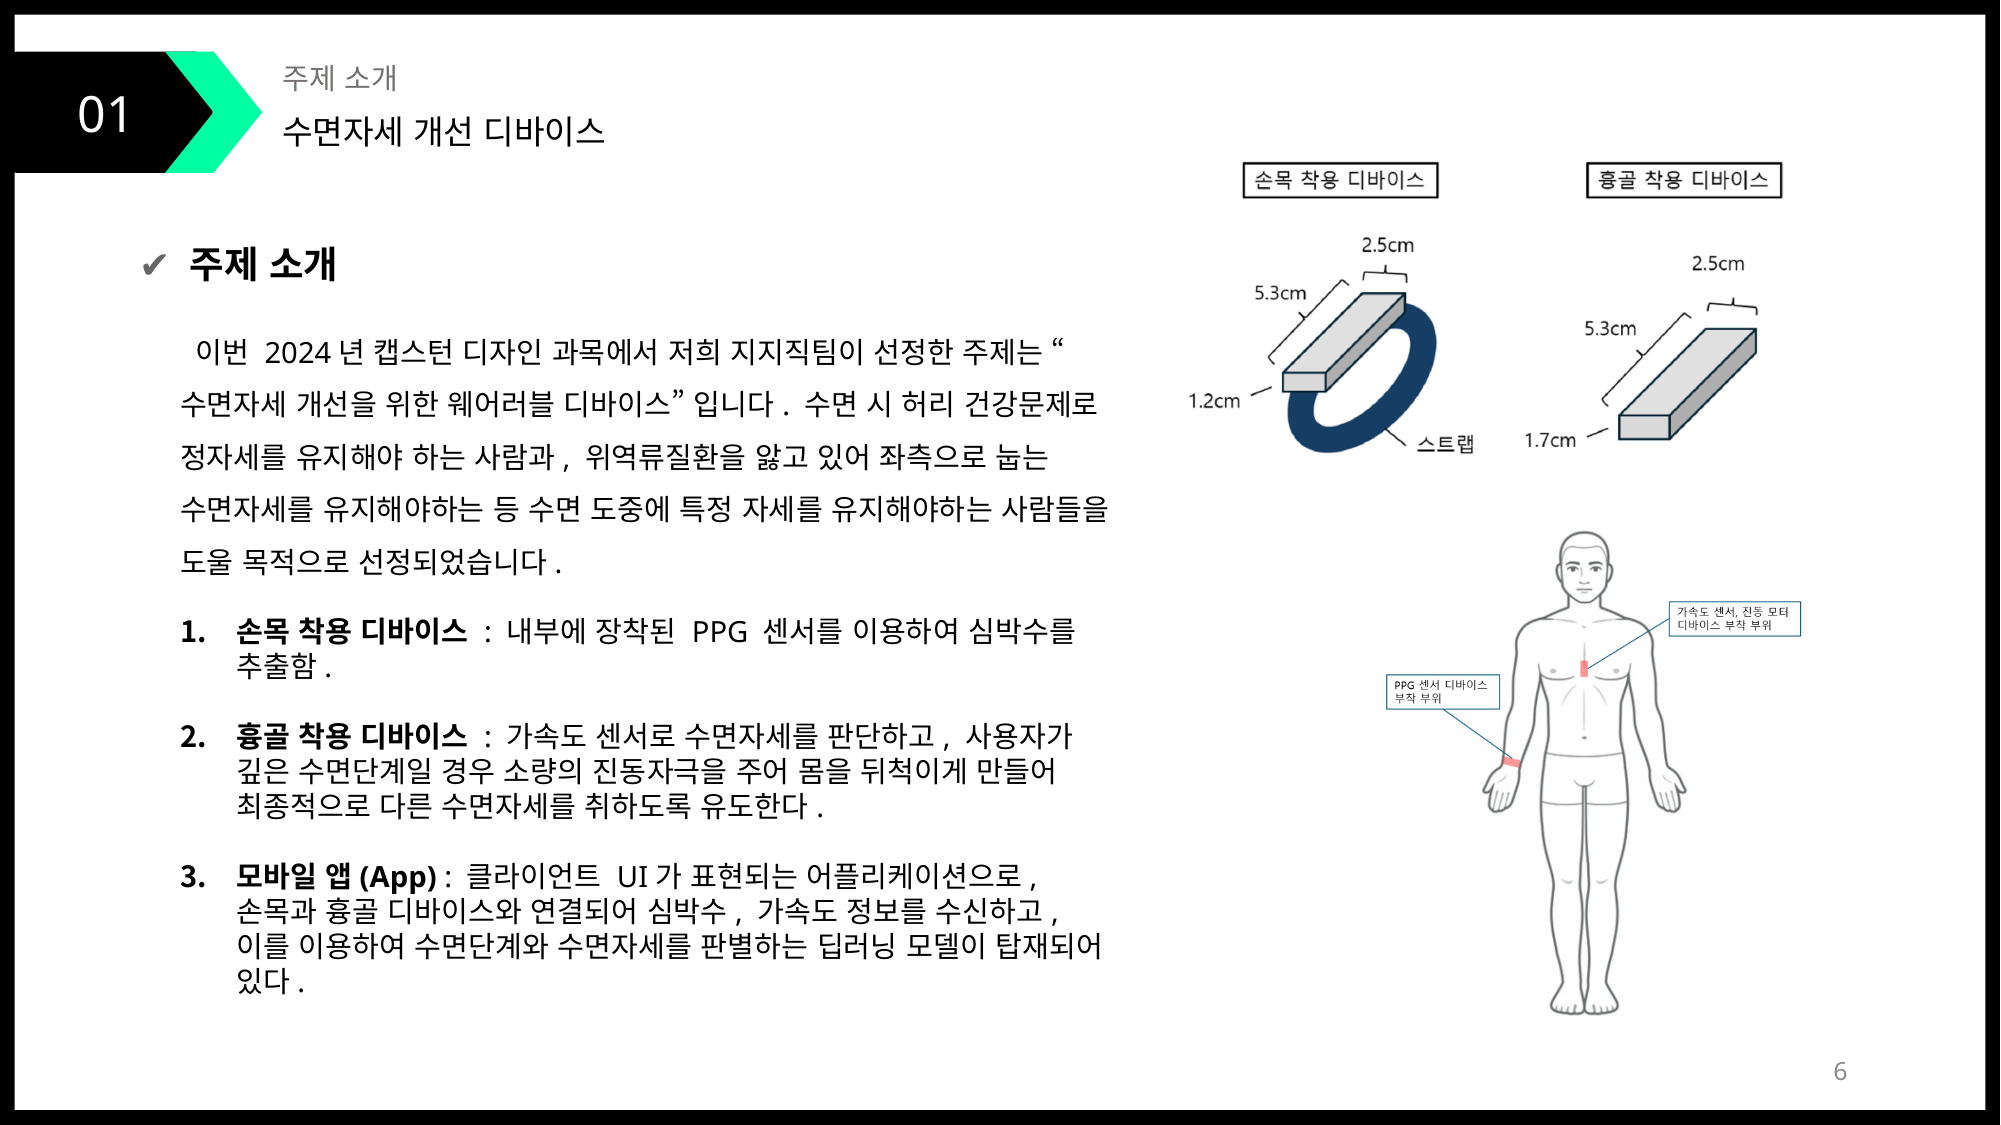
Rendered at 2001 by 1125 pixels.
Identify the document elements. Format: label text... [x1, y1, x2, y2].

text_box 이번 2024년 캡스턴 디자인 과목에서 저희 지지직팀이 선정한 주제는 “수면자세 개선을 위한 웨어러블 디바이스” 입니다. 수면 시 허리 건강문제로 정자세를 유지해야 하는 사람과, 위역류질환을 앓고 있어 좌측으로 눕는 수면자세를 유지해야하는 등 수면 도중에 특정 자세를 유지해야하는 사람들을 도울 목적으로 선정되었습니다. 손목 착용 디바이스 : 내부에 장착된 PPG 센서를 이용하여 심박수를 추출함. 흉골 착용 디바이스 : 가속도 센서로 수면자세를 판단하고, 사용자가 깊은 수면단계일 경우 소량의 진동자극을 주어 몸을 뒤척이게 만들어 최종적으로 다른 수면자세를 취하도록 유도한다. 모바일 앱(App) : 클라이언트 UI가 표현되는 어플리케이션으로, 손목과 흉골 디바이스와 연결되어 심박수, 가속도 정보를 수신하고, 이를 이용하여 수면단계와 수면자세를 판별하는 딥러닝 모델이 탑재되어 있다. [165, 309, 1139, 1059]
text_box [0, 0, 2000, 1125]
text_box 01 [0, 50, 211, 174]
text_box 주제 소개 [267, 53, 435, 103]
text_box ✔ 주제 소개 [124, 233, 354, 294]
picture [1160, 157, 1808, 466]
picture [1375, 526, 1808, 1021]
text_box [162, 50, 264, 174]
text_box 수면자세 개선 디바이스 [267, 103, 778, 159]
slide_number 6 [1412, 1042, 1863, 1103]
